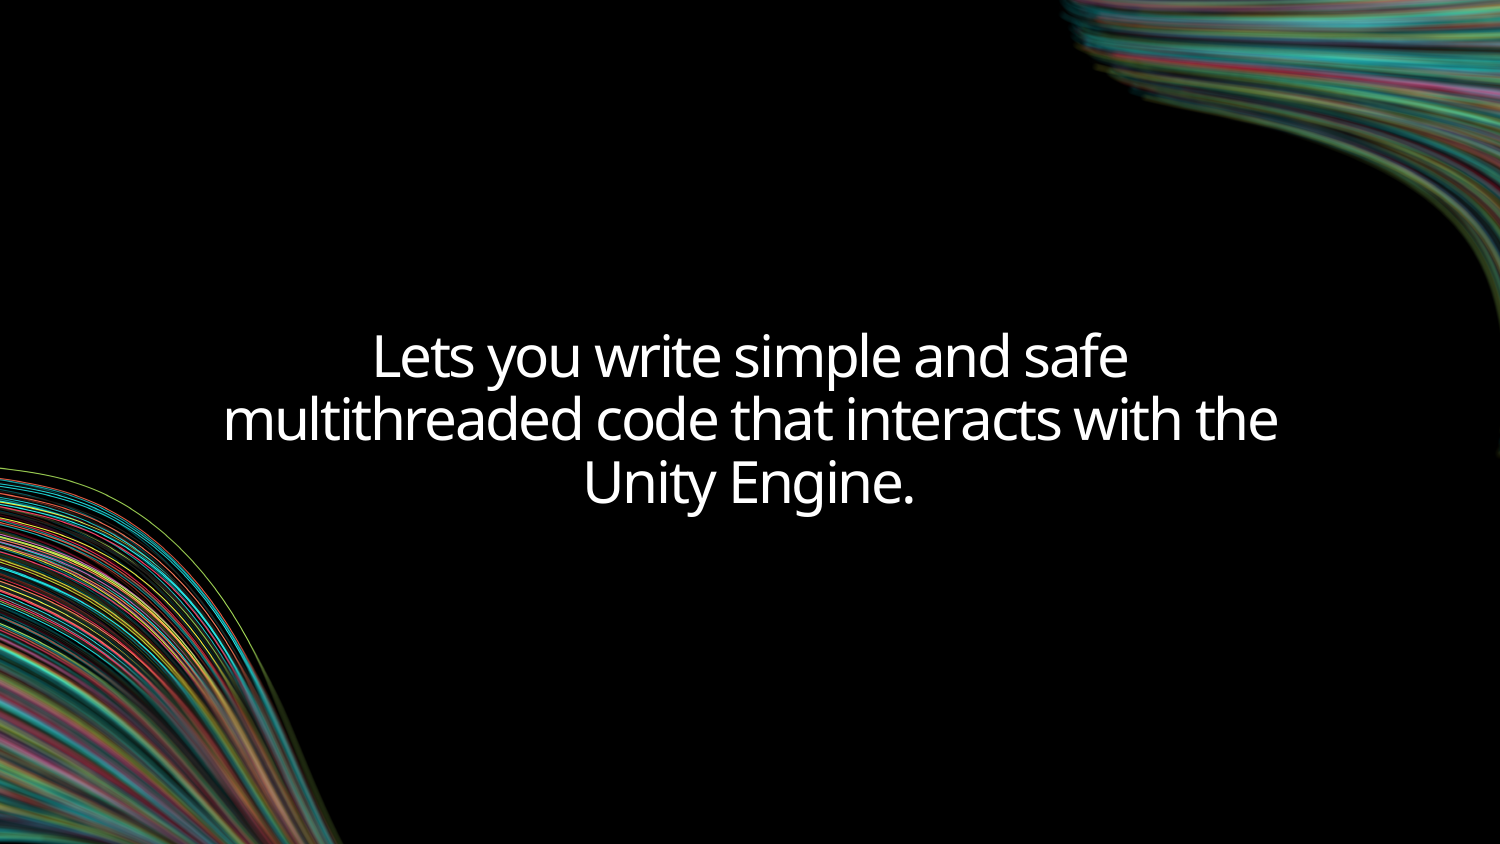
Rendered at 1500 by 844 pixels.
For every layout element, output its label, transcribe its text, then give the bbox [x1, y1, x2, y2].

picture [0, 0, 1500, 844]
title Lets you write simple and safe multithreaded code that interacts with the Unity Engine. [218, 242, 1282, 601]
